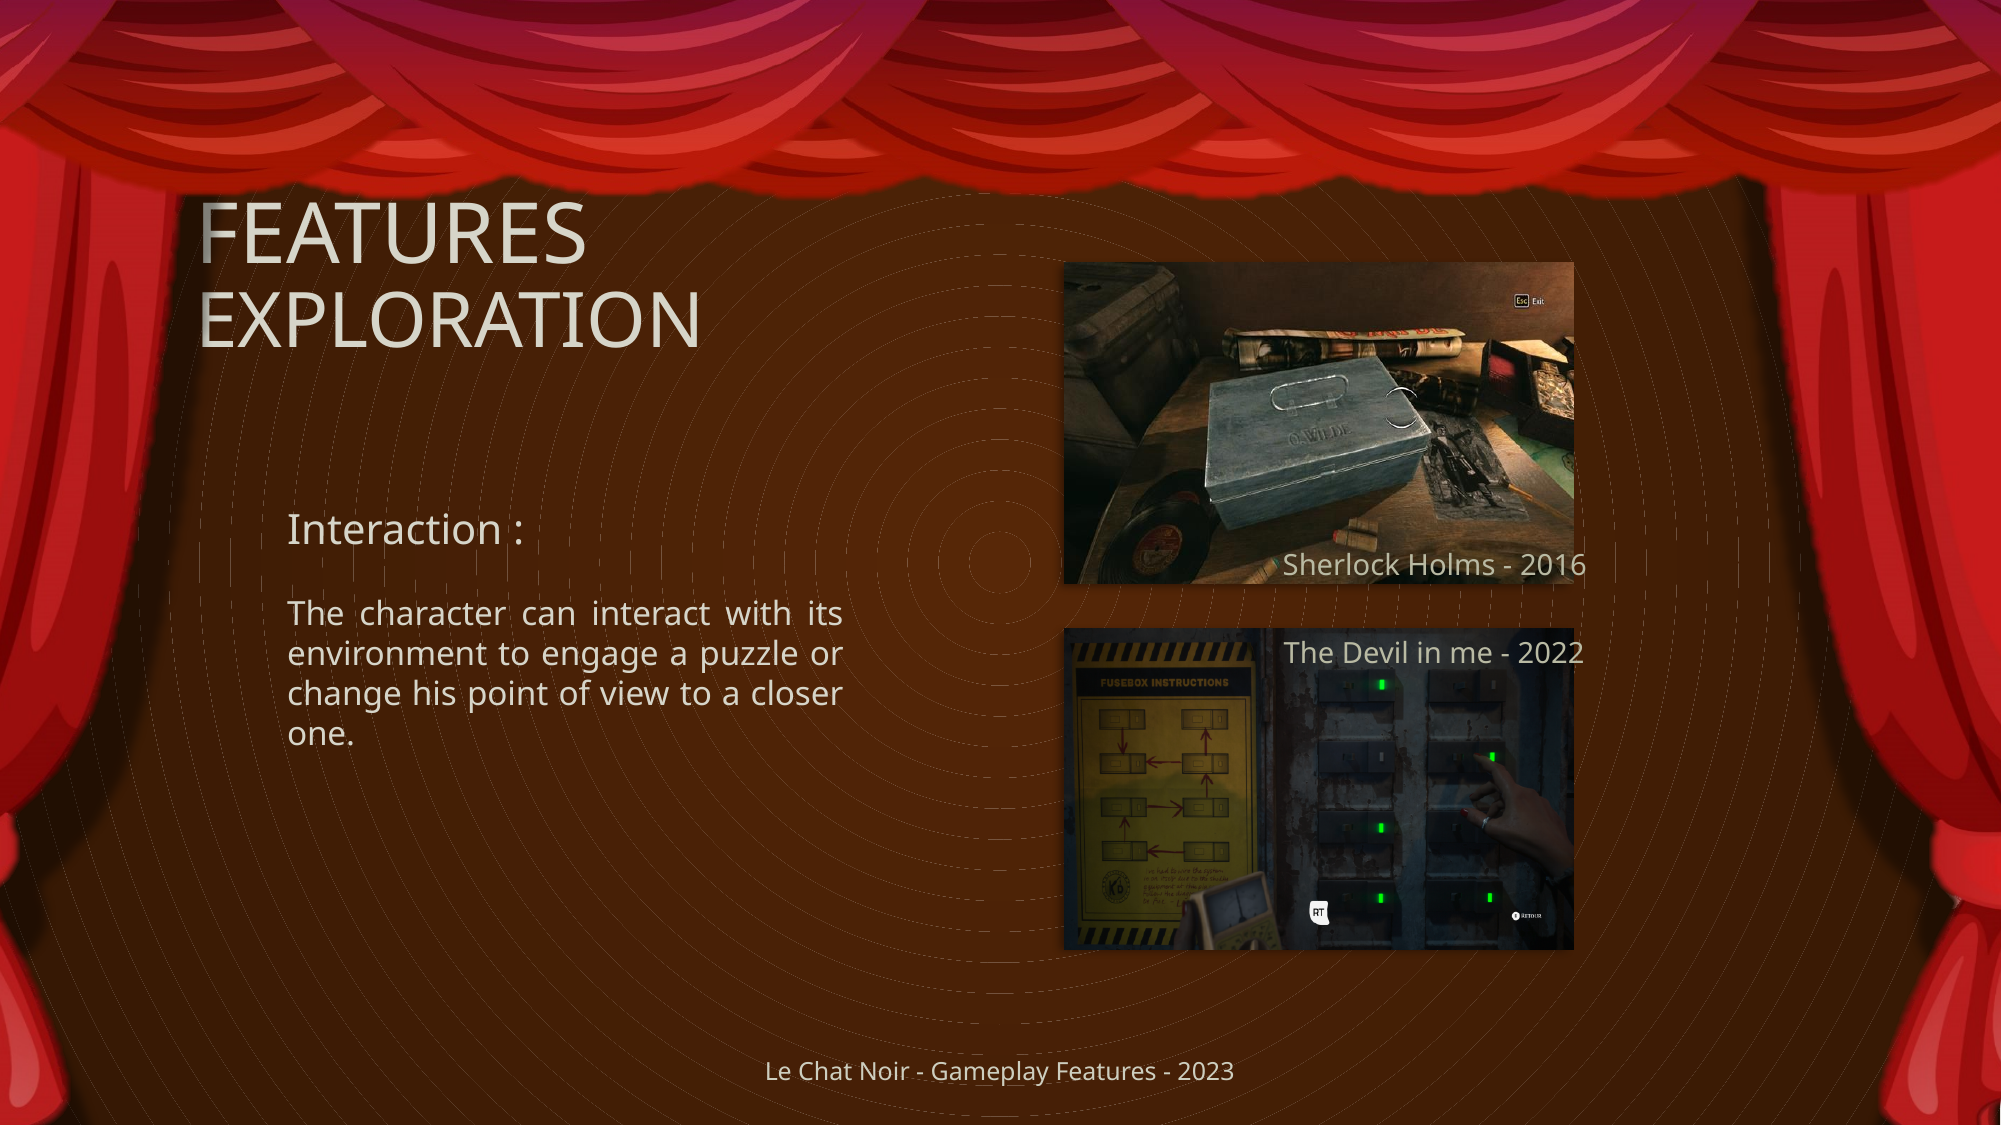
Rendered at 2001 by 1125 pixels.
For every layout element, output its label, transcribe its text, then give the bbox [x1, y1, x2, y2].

title FEATURES EXPLORATION [303, 237, 1680, 373]
footer Le Chat Noir - Gameplay Features - 2023 [517, 1042, 1483, 1103]
text_box Interaction : The character can interact with its environment to engage a puzzle or change his point of view to a closer one. [272, 495, 860, 760]
picture [0, 0, 2001, 1125]
slide_number 3 [1503, 1042, 1680, 1103]
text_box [1064, 262, 1574, 950]
